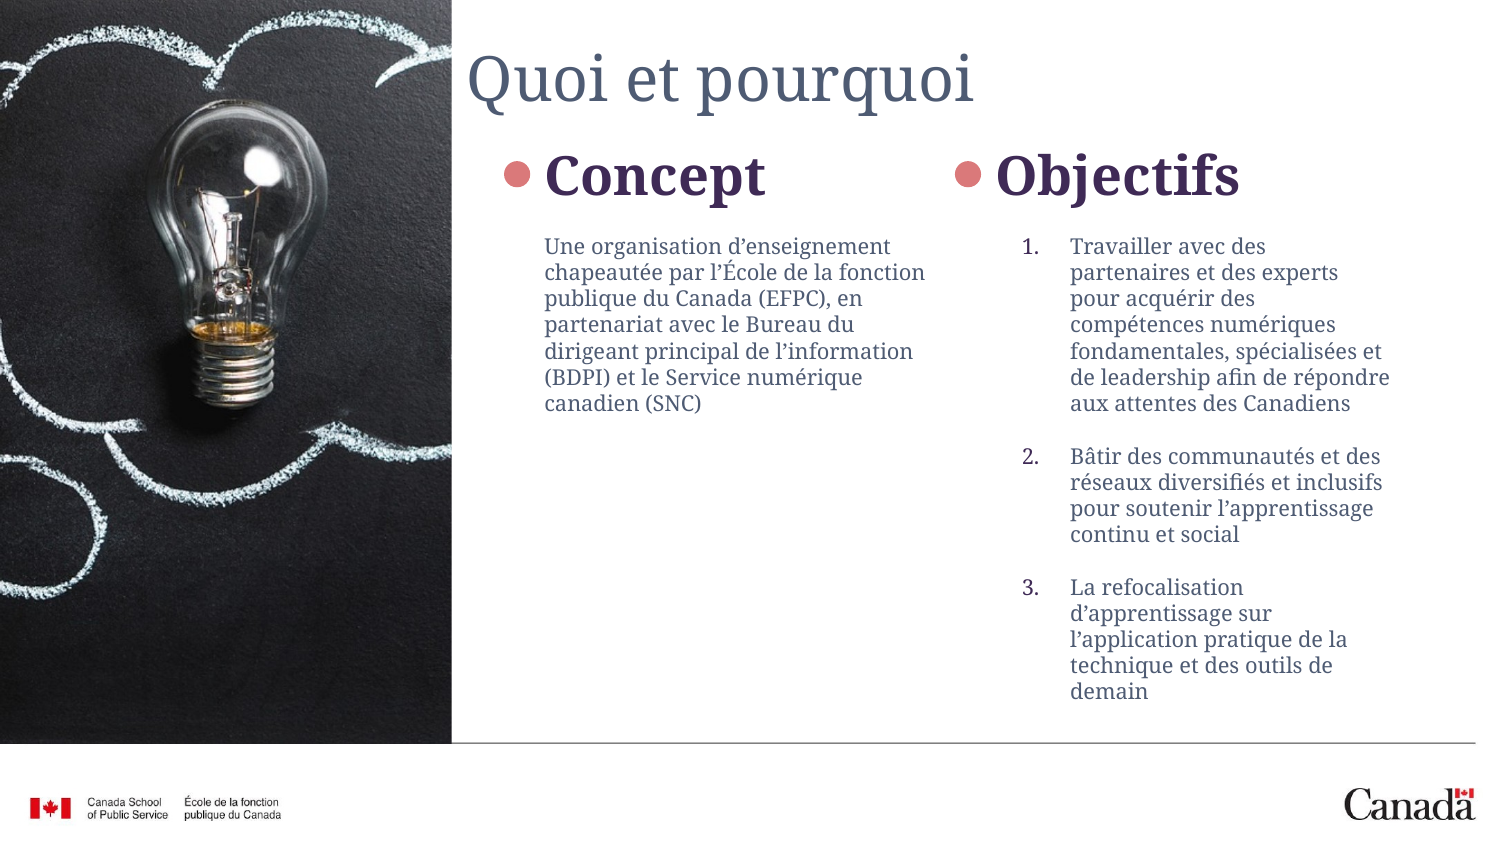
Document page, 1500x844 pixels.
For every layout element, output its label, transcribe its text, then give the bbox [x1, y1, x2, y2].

text_box [955, 161, 981, 187]
text_box Concept Une organisation d’enseignement chapeautée par l’École de la fonction publique du Canada (EFPC), en partenariat avec le Bureau du dirigeant principal de l’information (BDPI) et le Service numérique canadien (SNC) [529, 133, 948, 744]
text_box [504, 161, 530, 187]
picture [0, 0, 1500, 844]
text_box Objectifs Travailler avec des partenaires et des experts pour acquérir des compétences numériques fondamentales, spécialisées et de leadership afin de répondre aux attentes des Canadiens Bâtir des communautés et des réseaux diversifiés et inclusifs pour soutenir l’apprentissage continu et social La refocalisation d’apprentissage sur l’application pratique de la technique et des outils de demain [980, 133, 1407, 698]
text_box Quoi et pourquoi [455, 31, 1500, 122]
